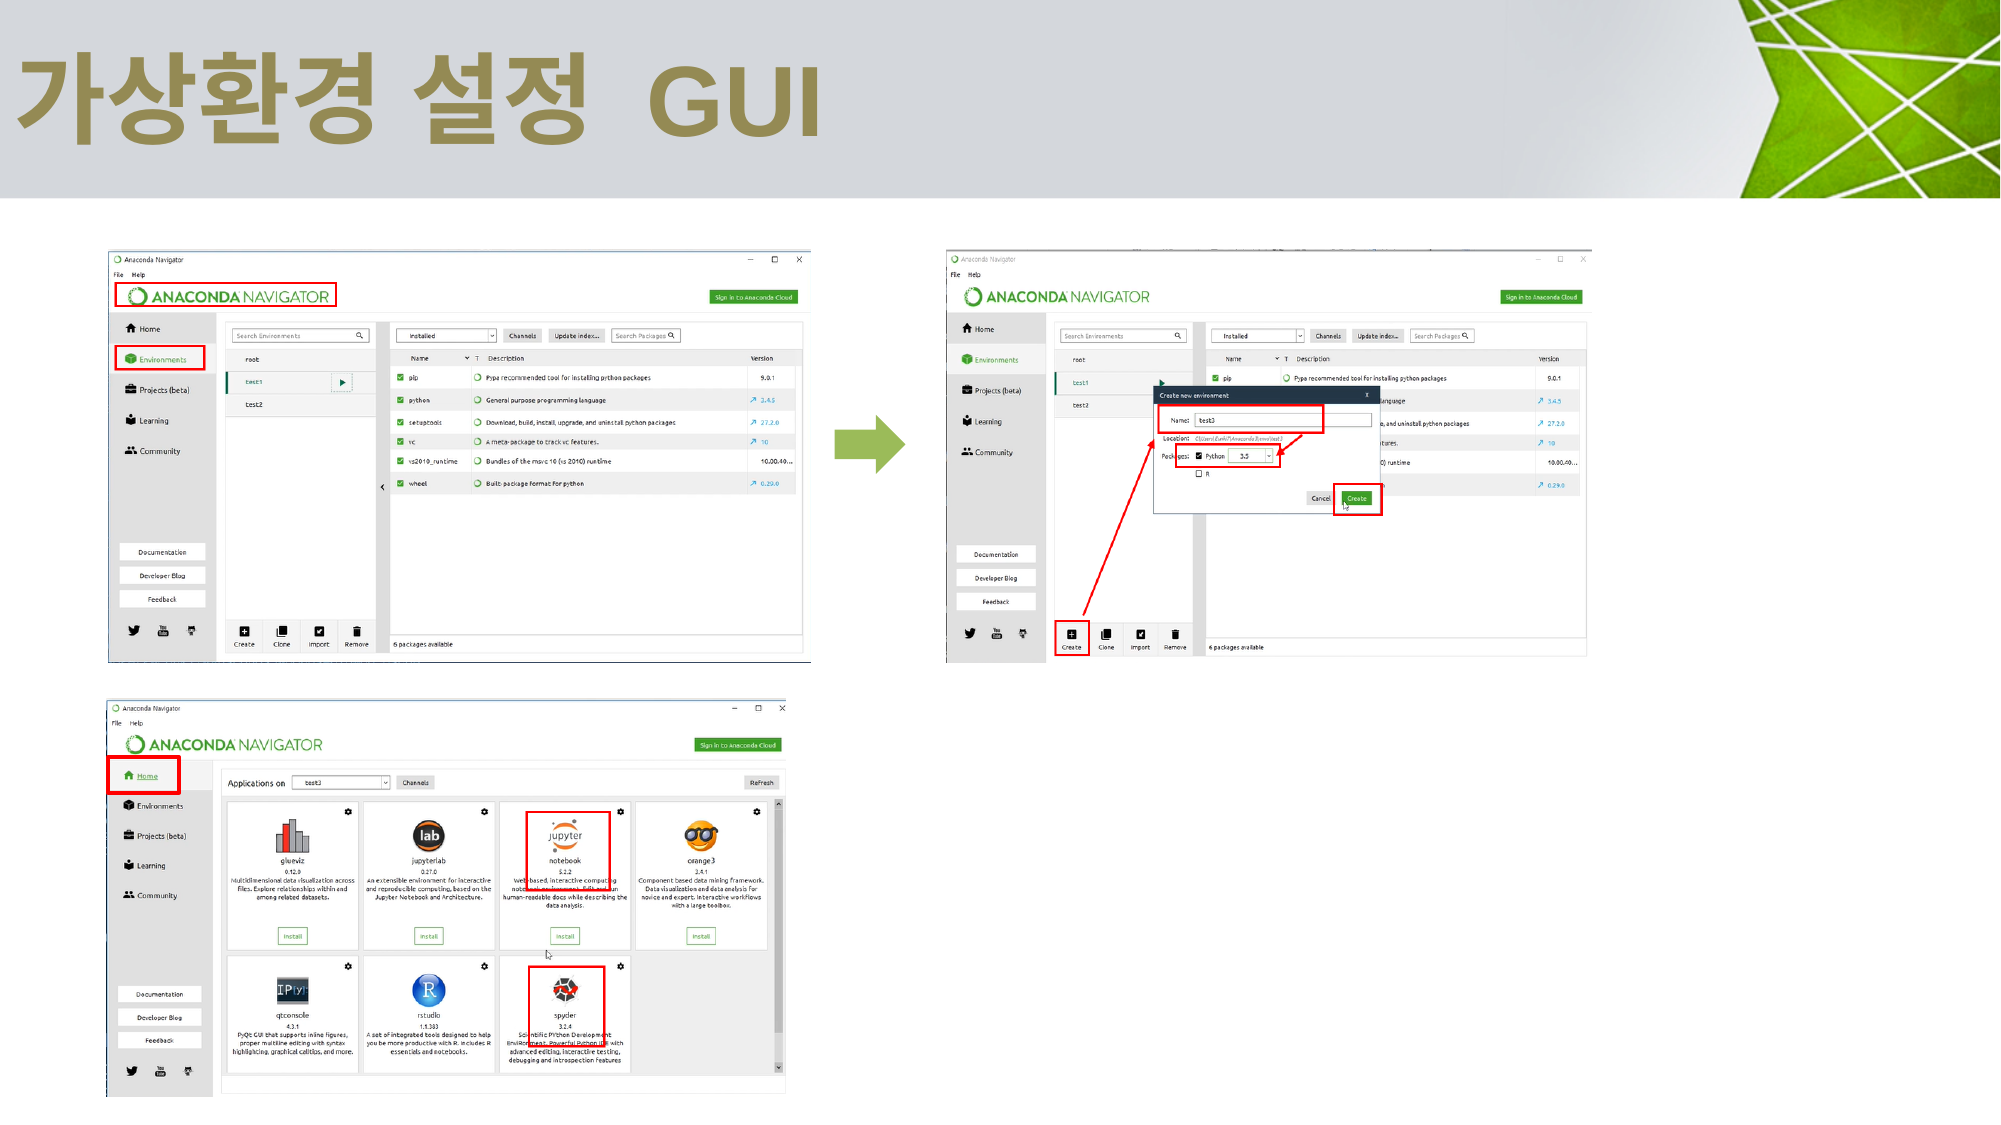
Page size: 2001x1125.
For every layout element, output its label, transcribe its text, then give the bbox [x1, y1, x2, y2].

picture [0, 0, 2001, 1125]
text_box [834, 414, 906, 474]
title 가상환경 설정 GUI [0, 0, 2000, 194]
